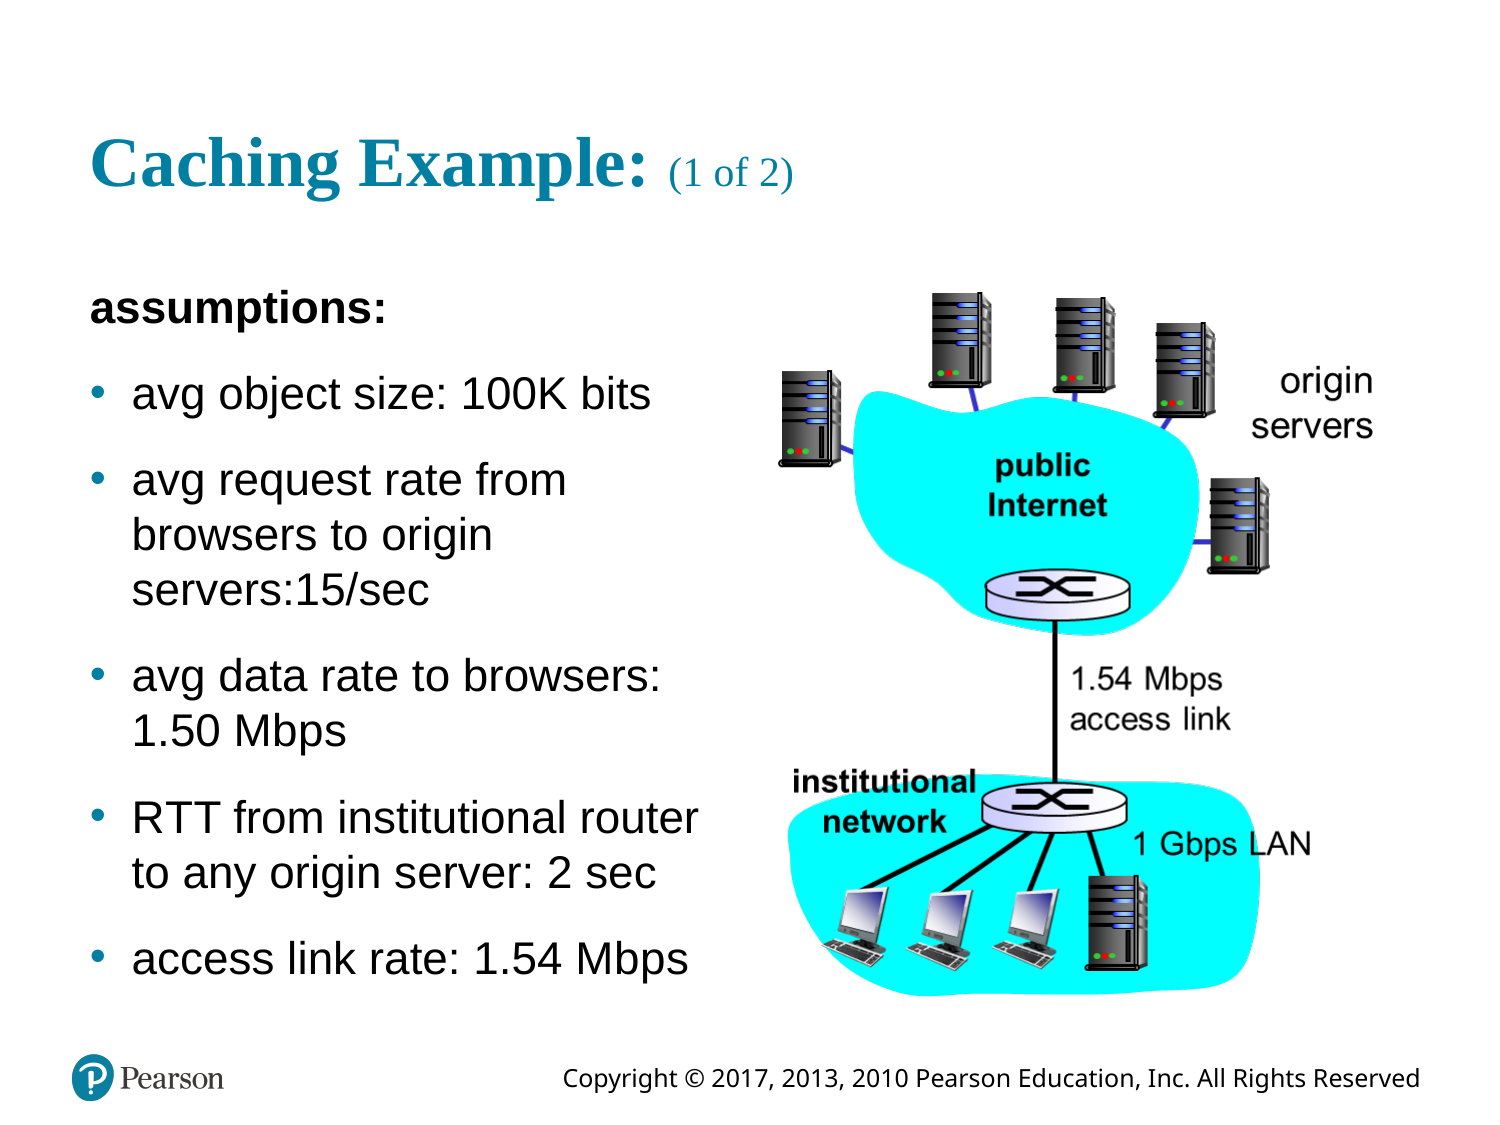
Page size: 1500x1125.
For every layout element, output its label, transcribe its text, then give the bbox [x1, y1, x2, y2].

picture [72, 1054, 88, 1070]
text_box assumptions: avg object size: 100K bits avg request rate from browsers to origin servers:15/sec avg data rate to browsers: 1.50 M b p s R T T from institutional router to any origin server: 2 sec access link rate: 1.54 M b p s [75, 262, 732, 1013]
picture [771, 291, 1397, 997]
picture [72, 1087, 83, 1101]
picture [98, 1054, 224, 1101]
picture [80, 1063, 106, 1088]
text_box Caching Example: (1 of 2) [75, 35, 1425, 216]
